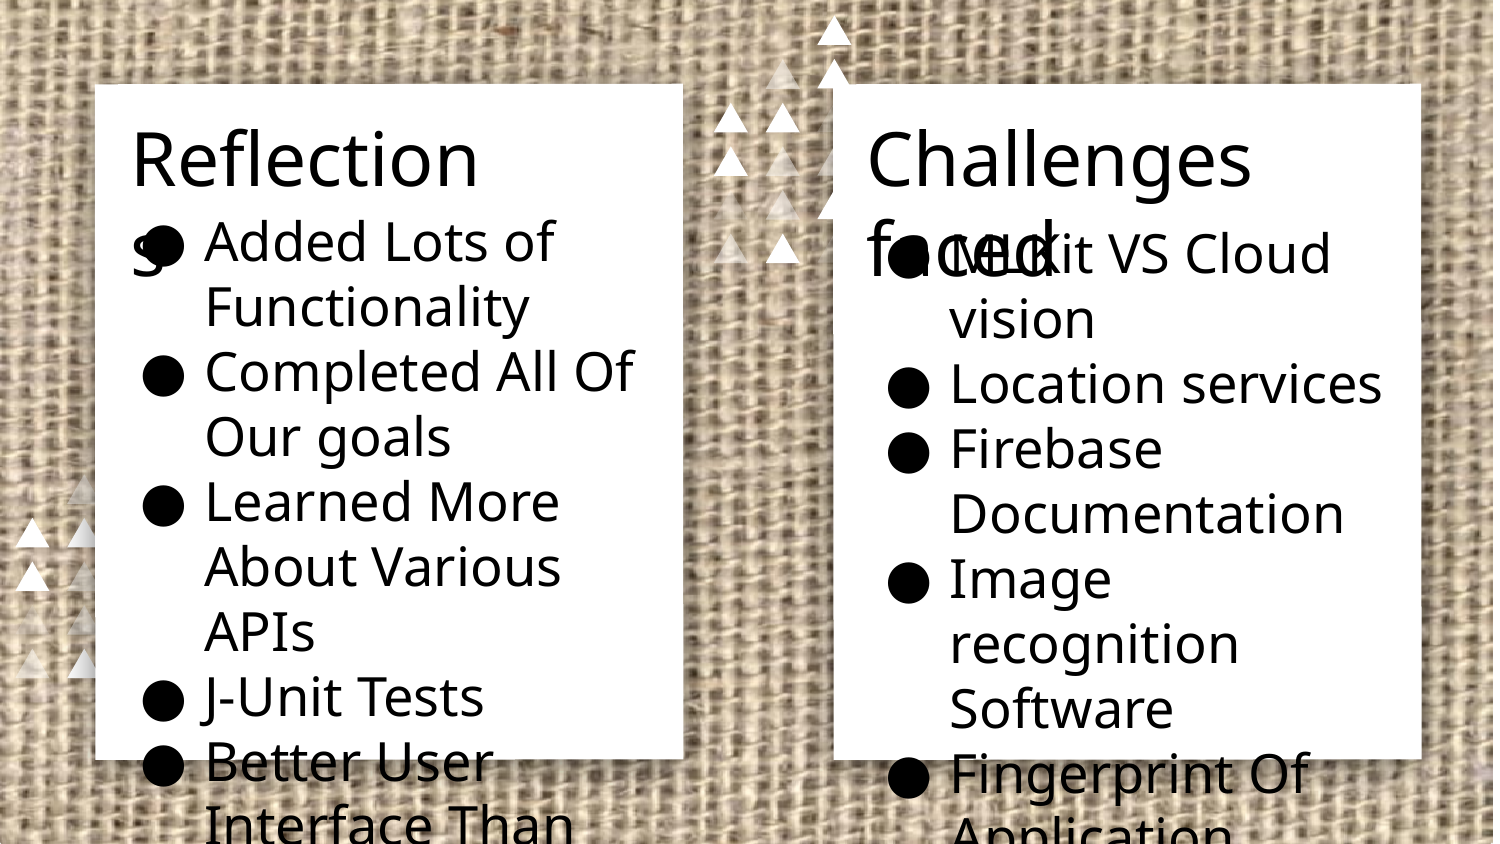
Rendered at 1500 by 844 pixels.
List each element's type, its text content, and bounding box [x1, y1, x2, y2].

picture [0, 0, 1500, 844]
text_box [833, 83, 1422, 760]
text_box Challenges faced [851, 96, 1344, 313]
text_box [15, 430, 154, 679]
text_box Added Lots of Functionality Completed All Of Our goals Learned More About Various APIs J-Unit Tests Better User Interface Than Sprint One [114, 192, 664, 710]
text_box MLKit VS Cloud vision Location services Firebase Documentation Image recognition Software Fingerprint Of Application Drawable Folders [859, 204, 1401, 738]
text_box Reflections [115, 96, 525, 192]
text_box [94, 83, 684, 760]
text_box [1226, 101, 1326, 373]
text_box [713, 15, 852, 264]
